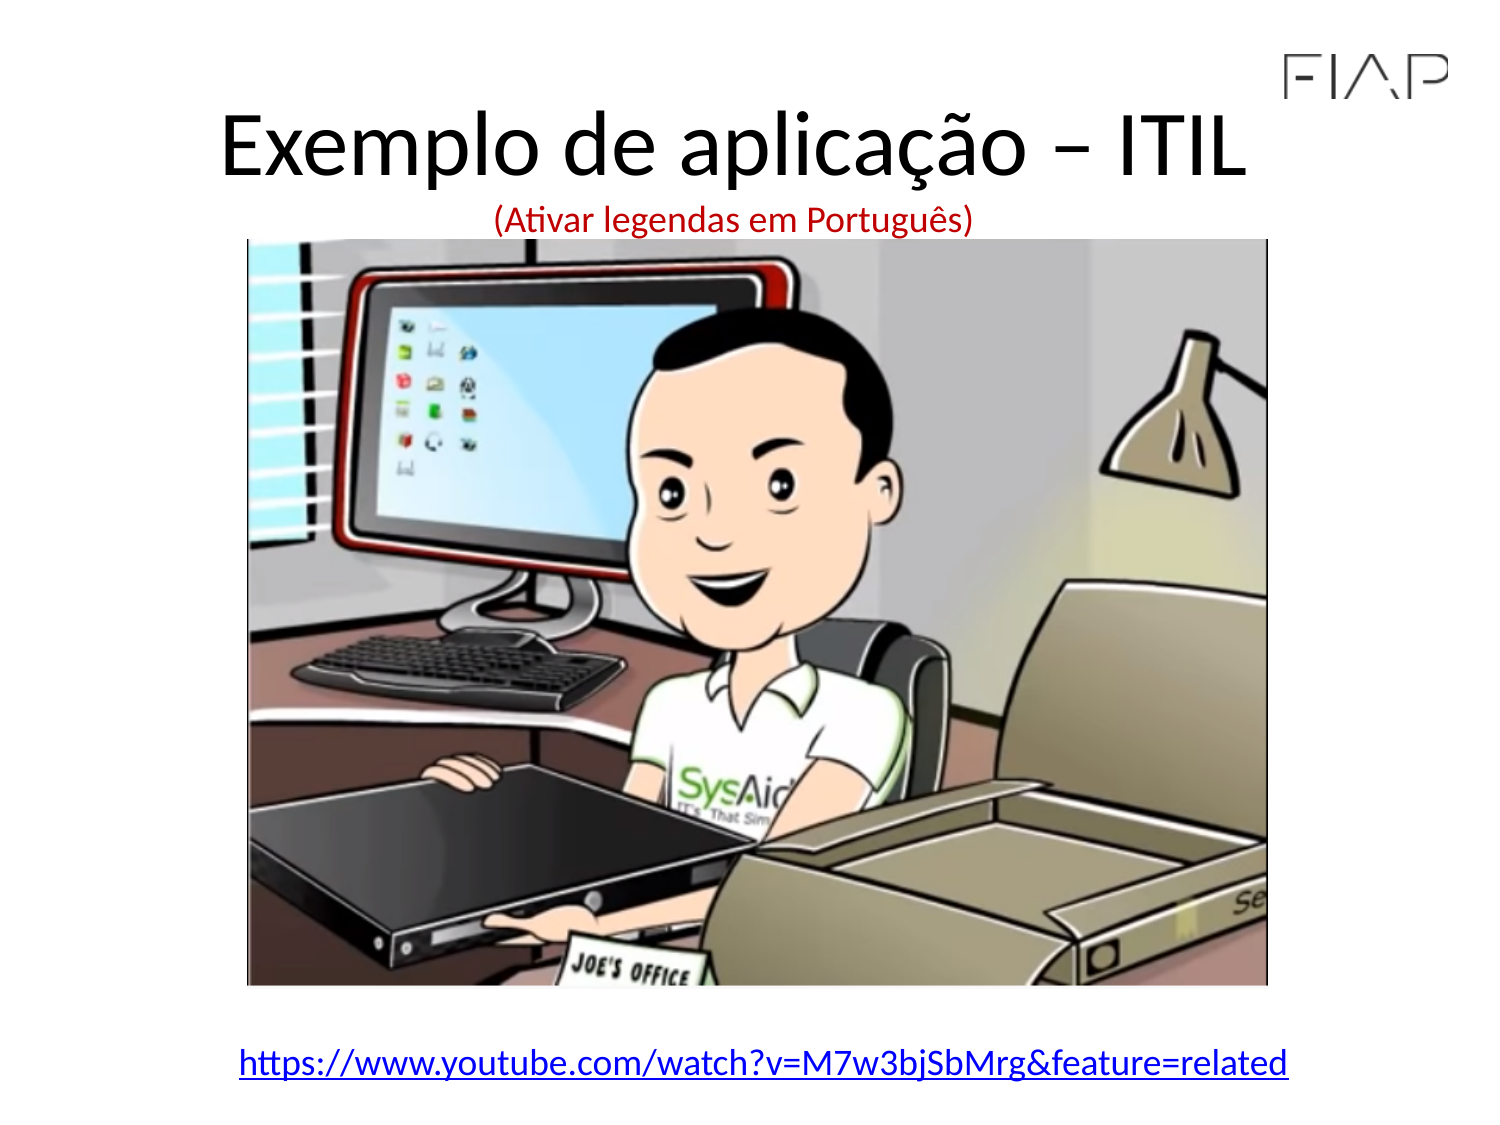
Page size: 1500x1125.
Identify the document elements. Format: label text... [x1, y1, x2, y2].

text_box https://www.youtube.com/watch?v=M7w3bjSbMrg&feature=related [223, 1030, 1334, 1090]
picture [1283, 53, 1449, 99]
title Exemplo de aplicação – ITIL (Ativar legendas em Português) [62, 75, 1405, 248]
picture [246, 239, 1268, 989]
